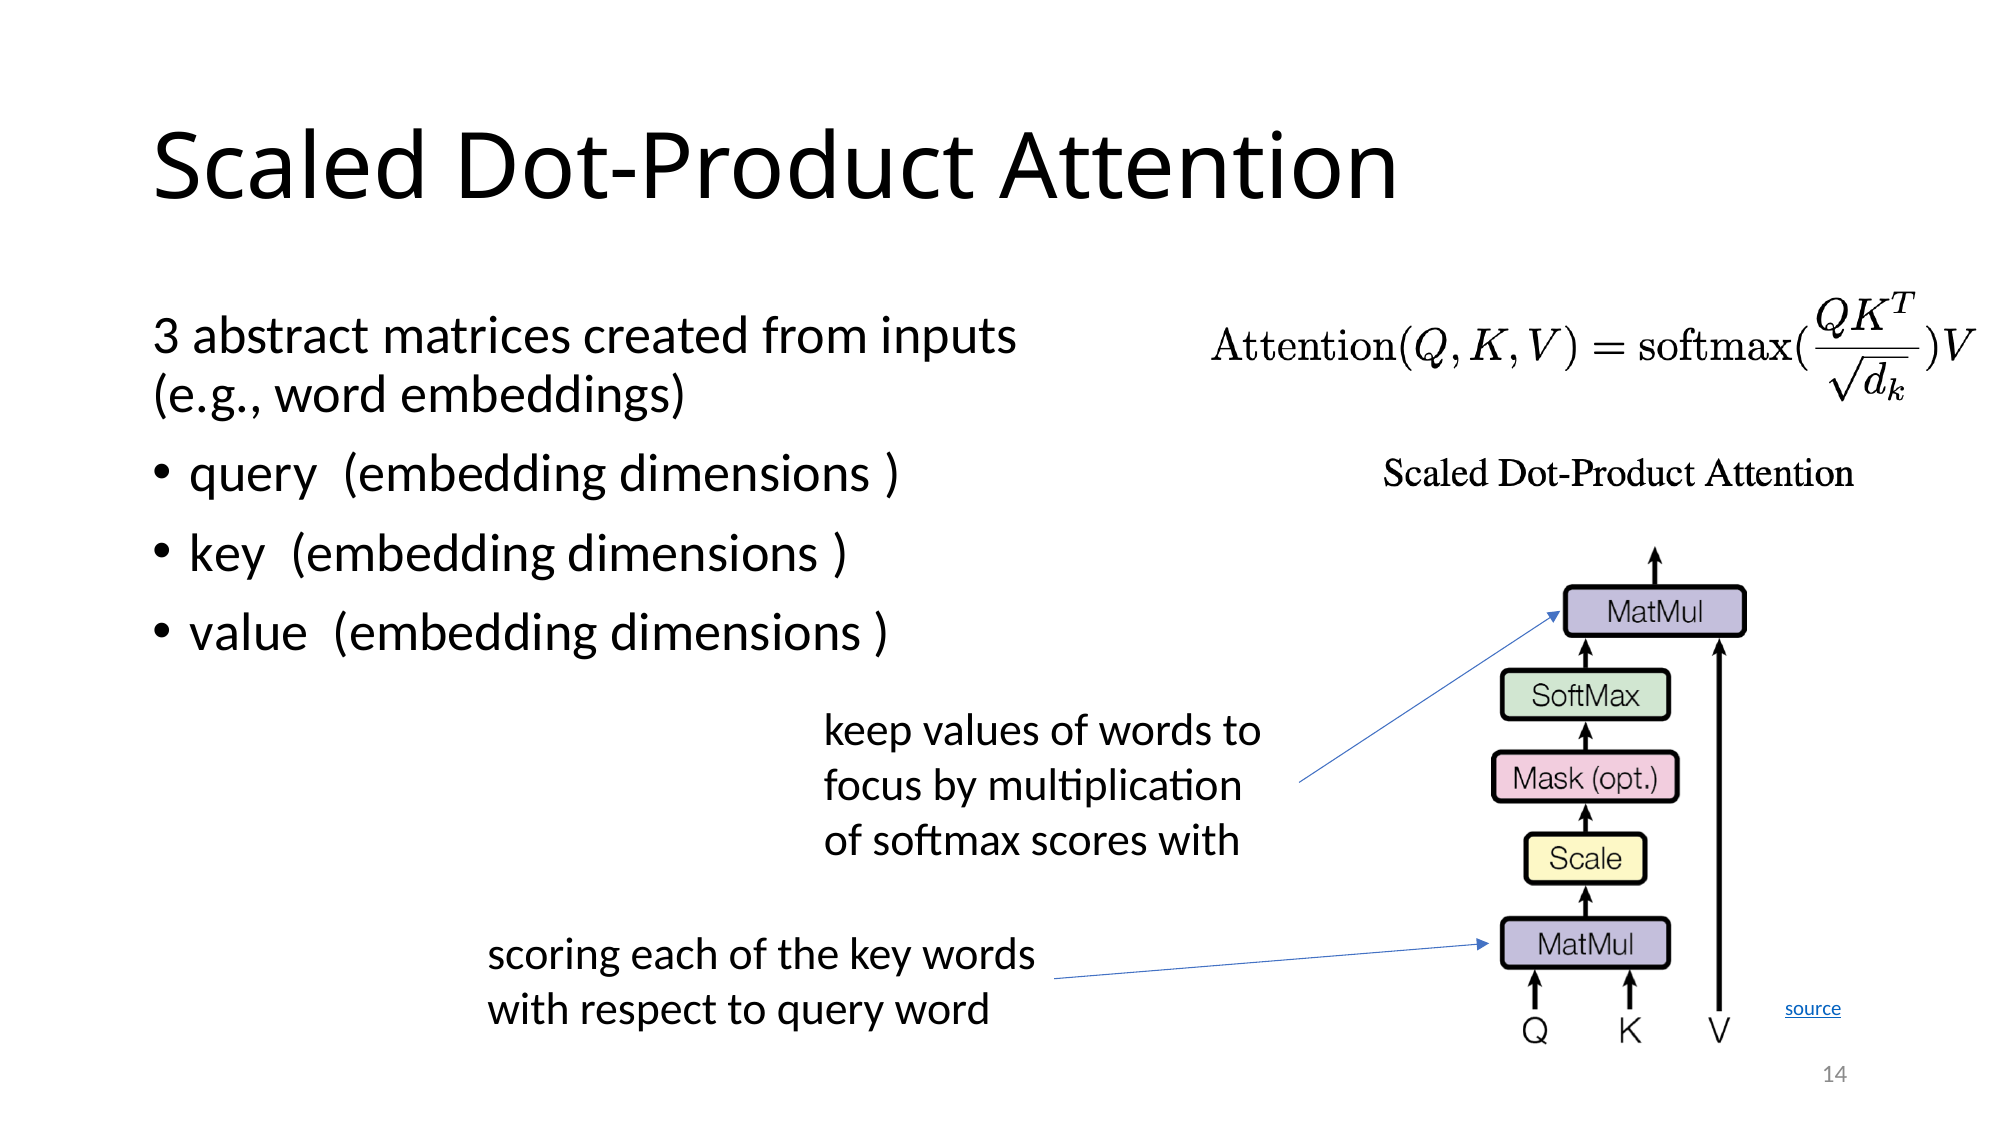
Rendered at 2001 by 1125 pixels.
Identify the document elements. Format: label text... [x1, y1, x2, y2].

picture [1372, 446, 1863, 1060]
picture [1199, 277, 1992, 424]
text_box scoring each of the key words with respect to query word [472, 916, 1055, 1042]
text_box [1299, 610, 1561, 789]
slide_number 14 [1412, 1060, 1863, 1103]
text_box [1054, 943, 1490, 980]
title Scaled Dot-Product Attention [137, 59, 1863, 278]
